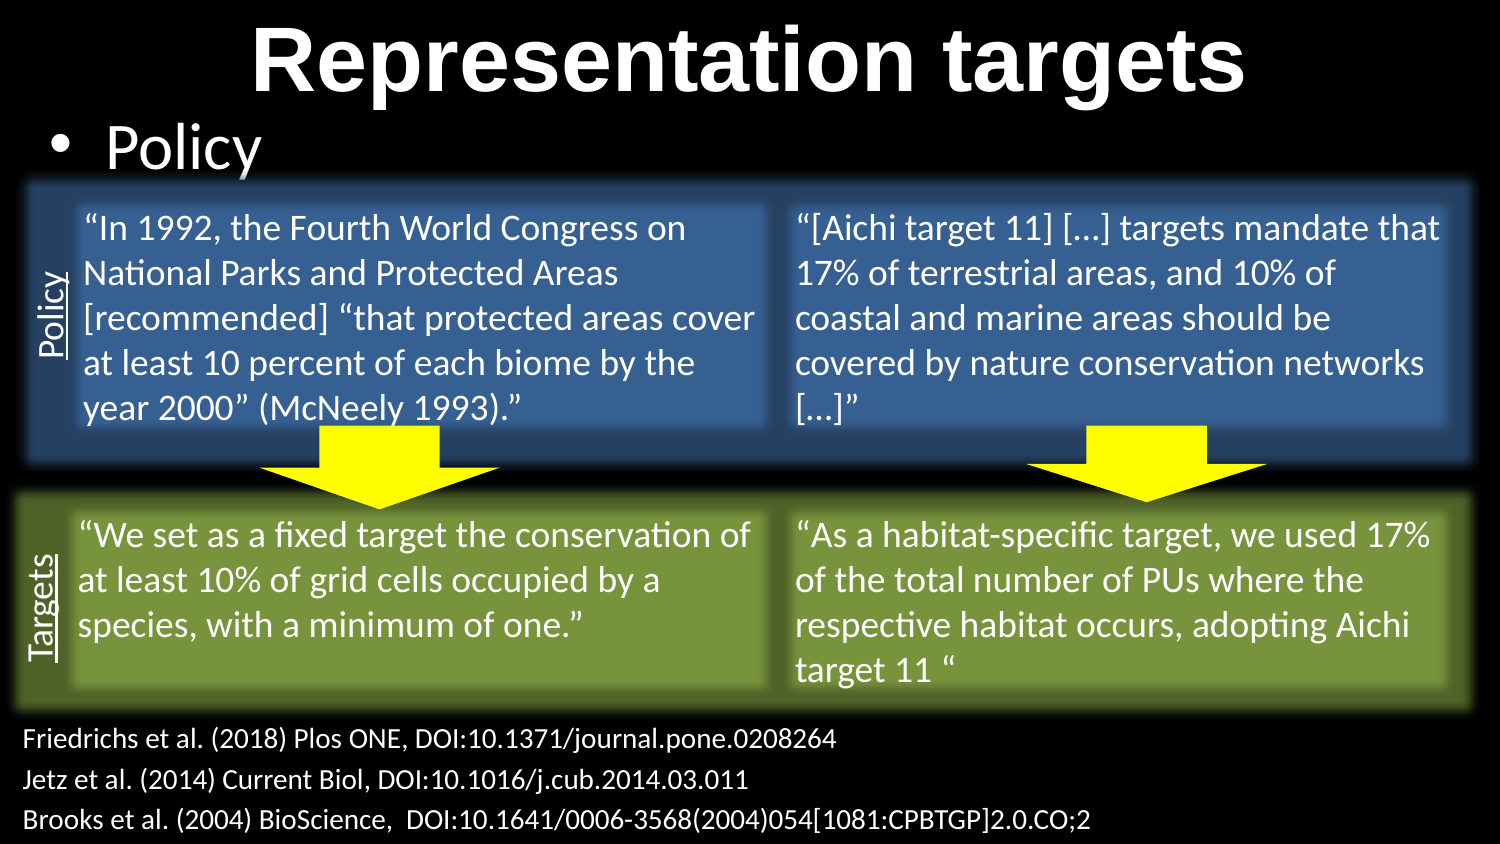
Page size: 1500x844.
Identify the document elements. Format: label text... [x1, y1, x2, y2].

text_box [1060, 477, 1233, 483]
title Representation targets [75, 0, 1425, 125]
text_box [7, 484, 1478, 717]
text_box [18, 172, 1478, 470]
text_box Jetz et al. (2014) Current Biol, DOI:10.1016/j.cub.2014.03.011 [7, 752, 1090, 793]
text_box Brooks et al. (2004) BioScience, DOI:10.1641/0006-3568(2004)054[1081:CPBTGP]2.0.CO;2 [7, 793, 1128, 843]
text_box Friedrichs et al. (2018) Plos ONE, DOI:10.1371/journal.pone.0208264 [7, 724, 1090, 752]
list Policy [33, 95, 1197, 170]
text_box [279, 477, 480, 483]
